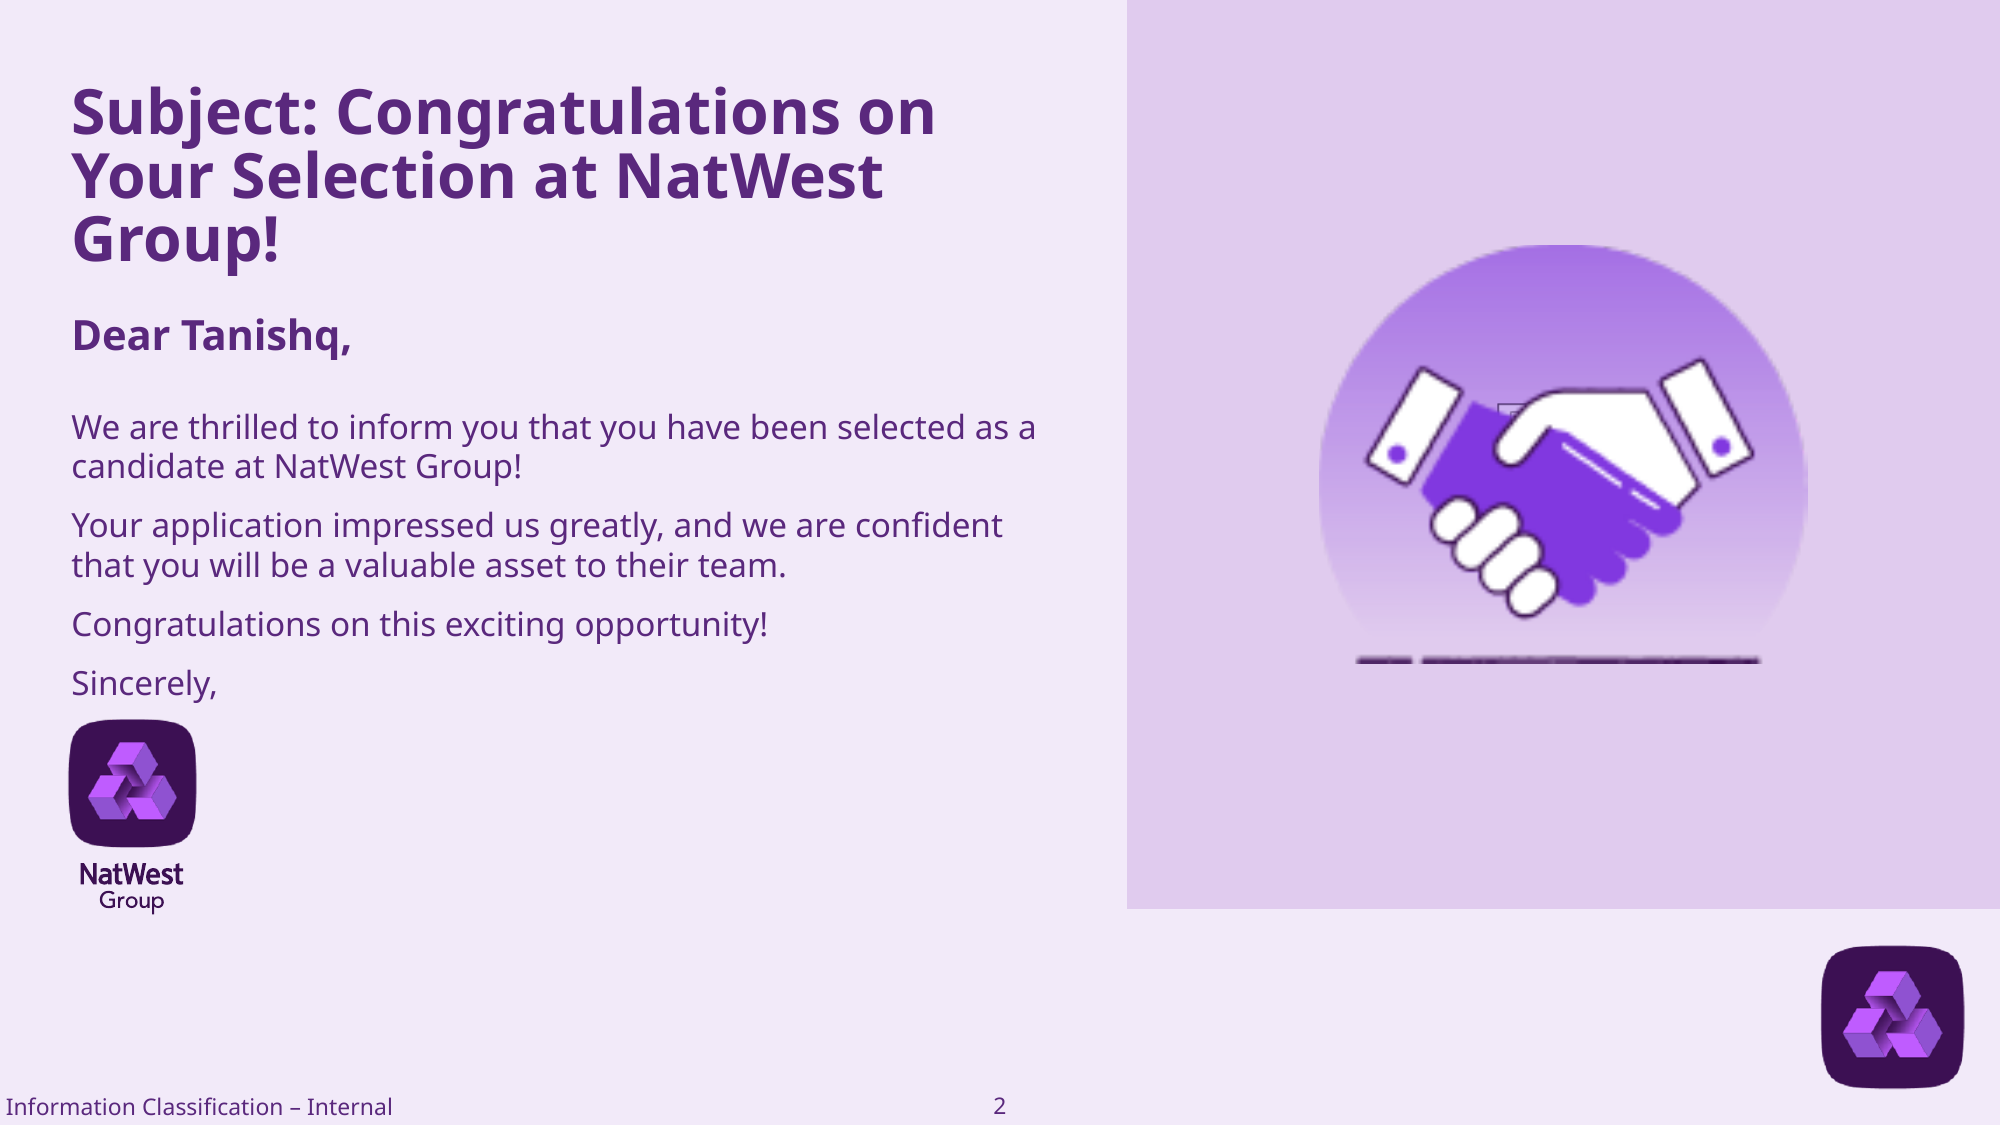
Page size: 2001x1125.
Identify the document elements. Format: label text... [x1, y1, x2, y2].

picture [1801, 932, 1977, 1107]
title Subject: Congratulations on Your Selection at NatWest Group! [56, 76, 1060, 212]
picture [1127, 0, 2000, 910]
list Dear Tanishq, [56, 309, 1060, 362]
list We are thrilled to inform you that you have been selected as a candidate at NatWest Group! Your application impressed us greatly, and we are confident that you will be a valuable asset to their team. Congratulations on this exciting opportunity! Sincerely, [56, 398, 1060, 713]
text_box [29, 685, 230, 915]
